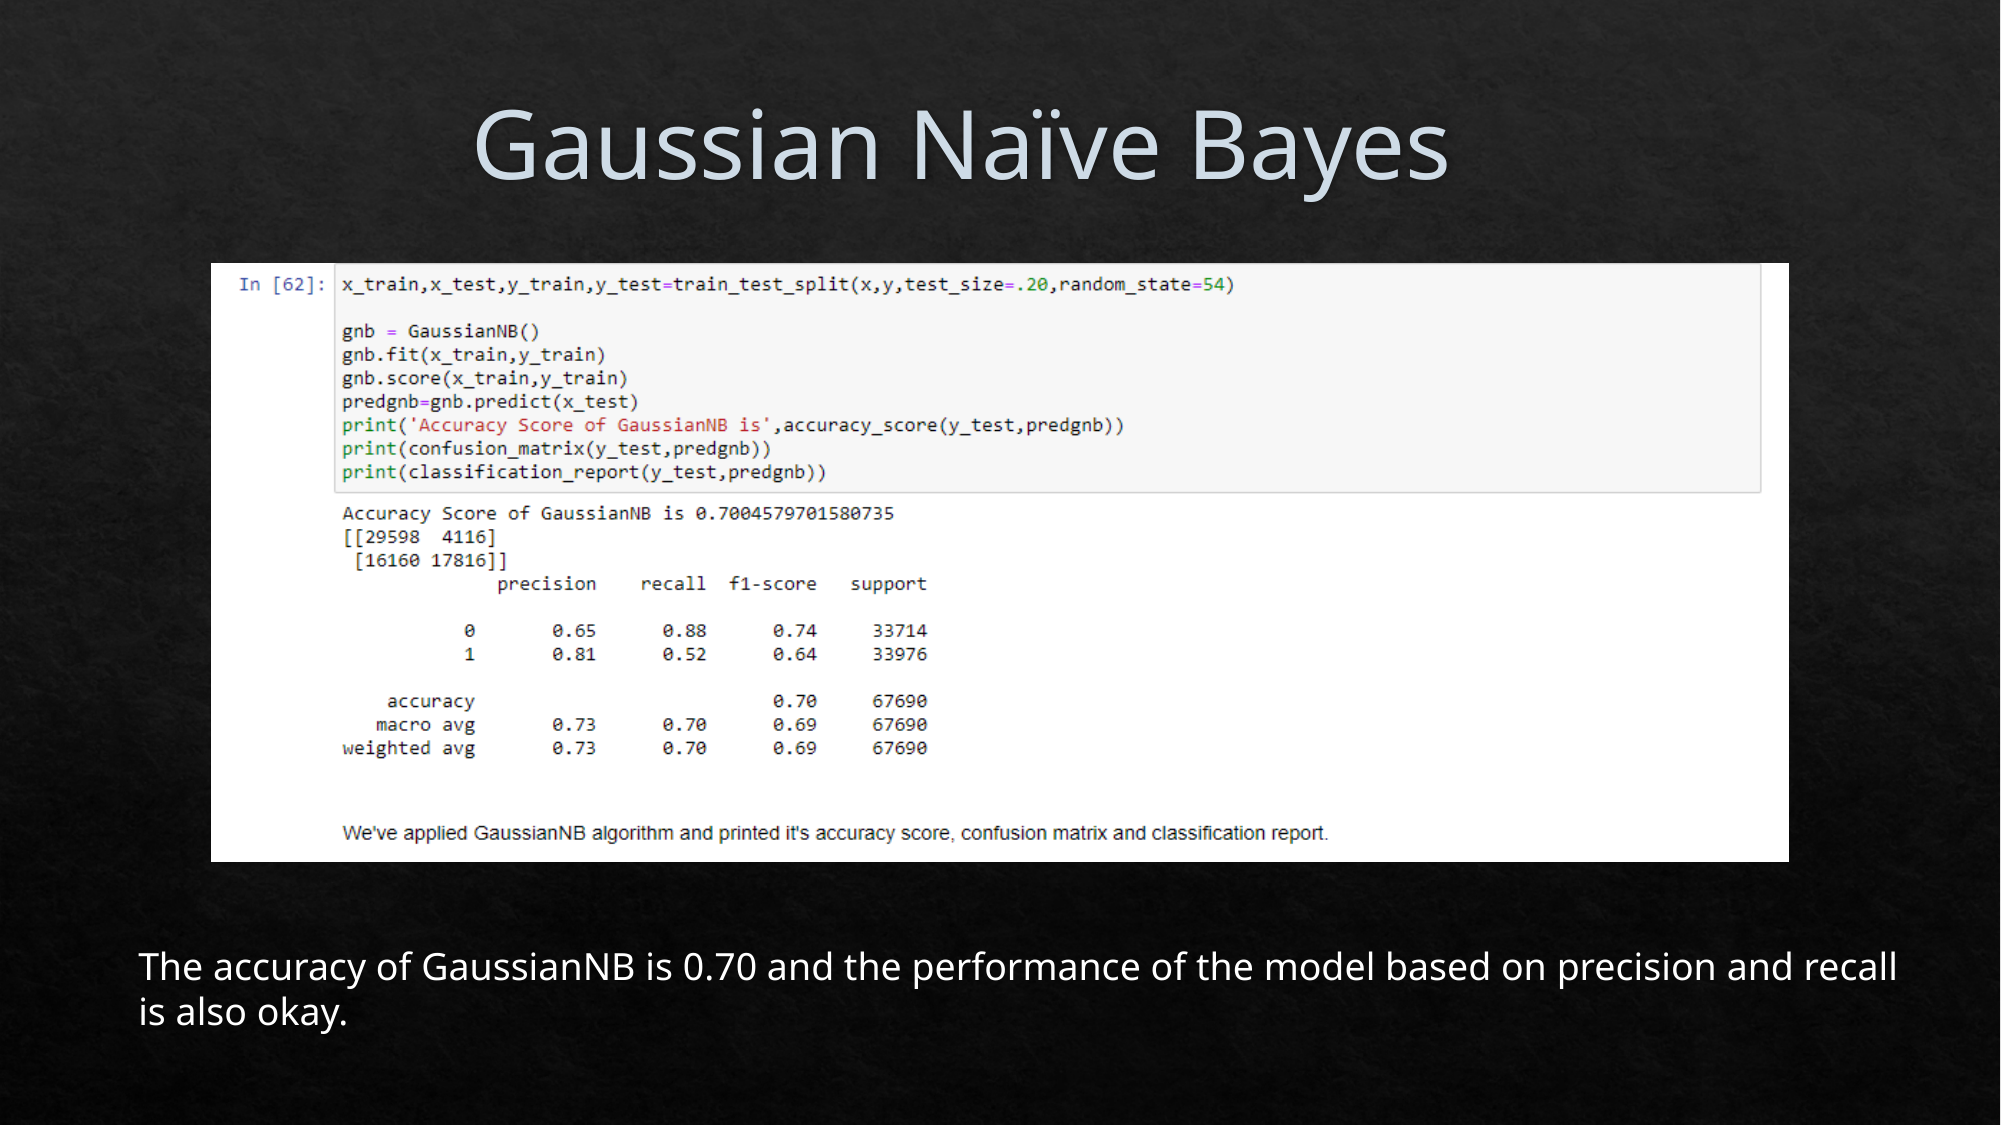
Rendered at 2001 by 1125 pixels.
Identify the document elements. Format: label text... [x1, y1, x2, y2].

text_box The accuracy of GaussianNB is 0.70 and the performance of the model based on precision and recall is also okay. [123, 935, 1935, 1040]
picture [211, 263, 1789, 862]
title Gaussian Naïve Bayes [17, 50, 1906, 247]
